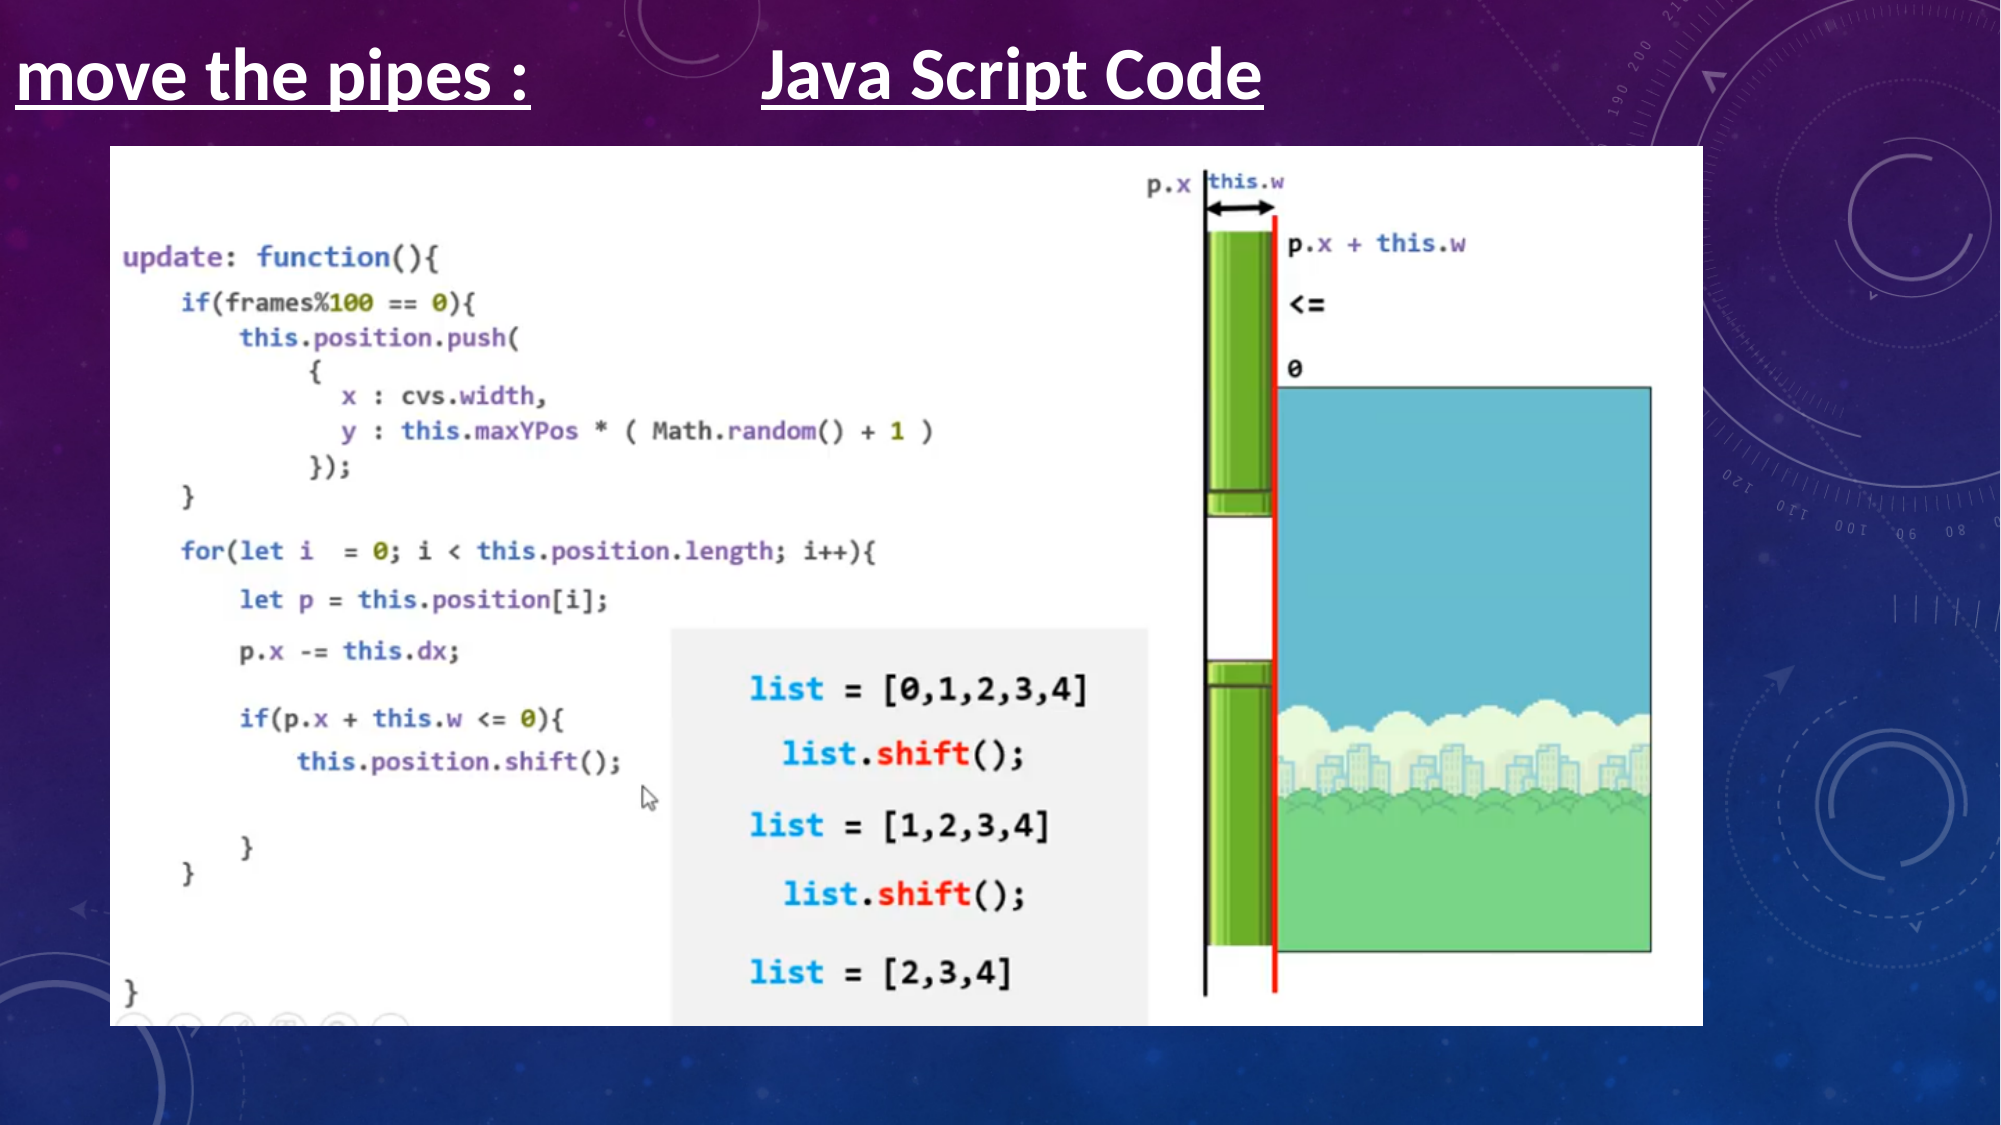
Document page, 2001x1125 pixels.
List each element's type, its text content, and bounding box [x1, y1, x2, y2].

text_box move the pipes : [0, 0, 760, 147]
text_box Java Script Code [746, 17, 1337, 123]
picture [0, 0, 2001, 1125]
